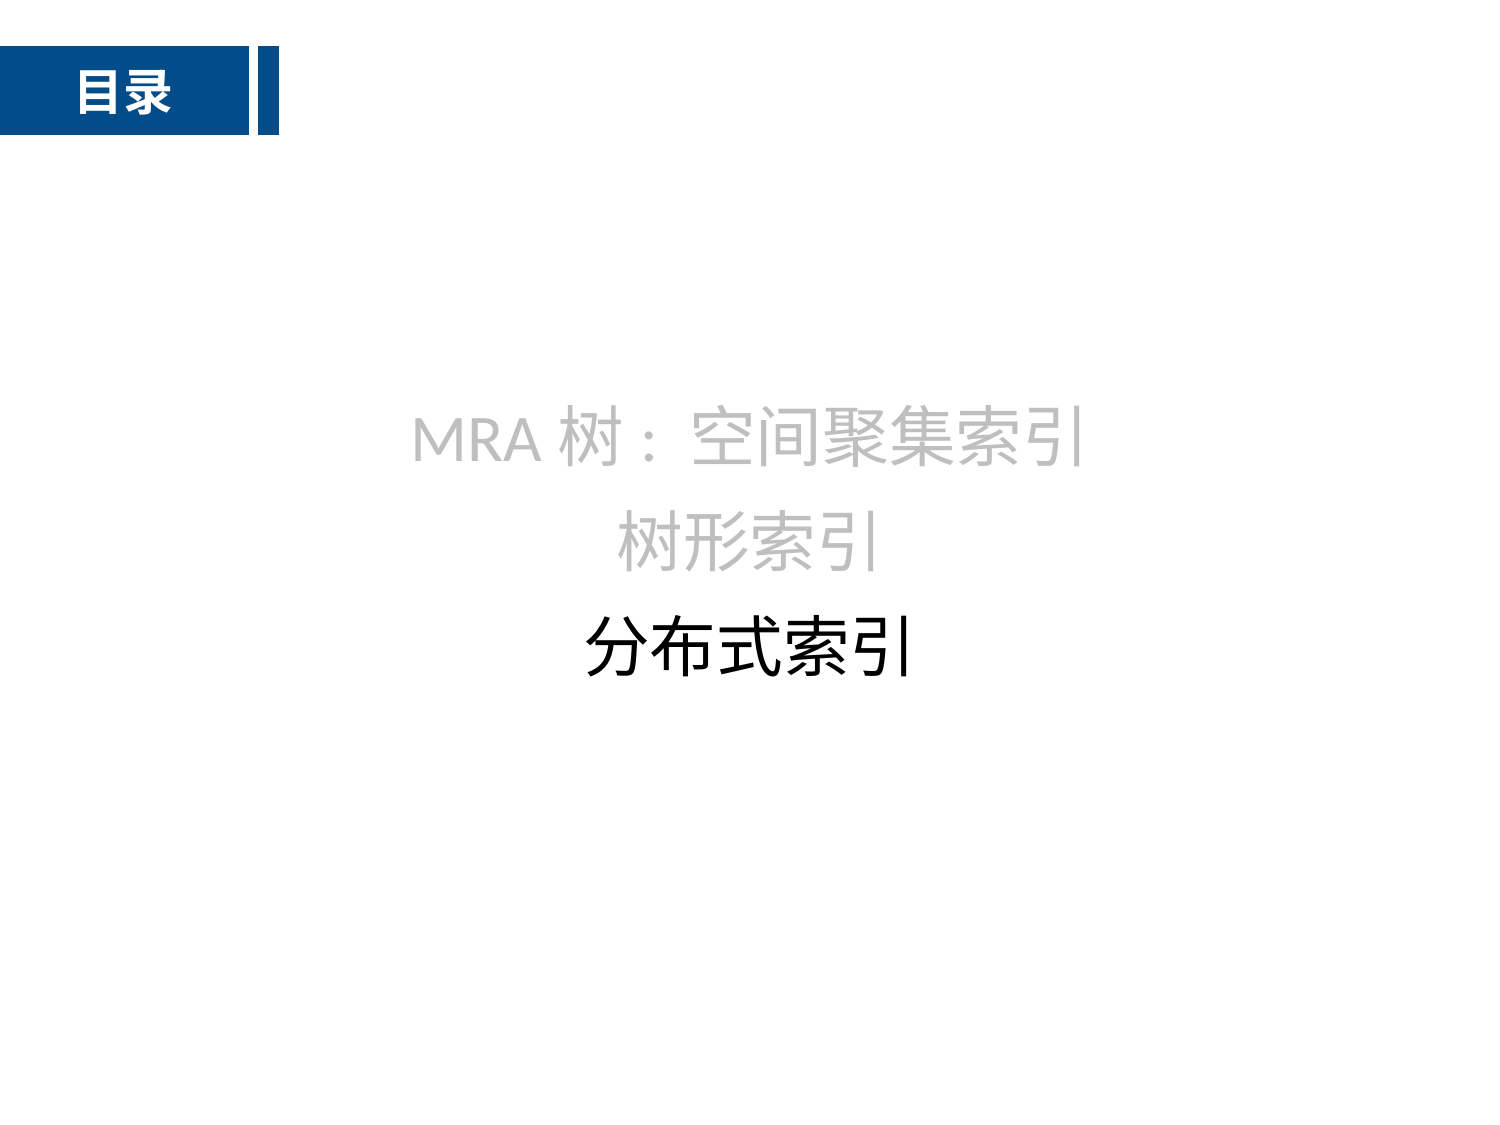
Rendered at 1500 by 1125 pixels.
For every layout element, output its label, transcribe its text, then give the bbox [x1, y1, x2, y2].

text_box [0, 46, 278, 134]
text_box MRA树: 空间聚集索引 树形索引 分布式索引 [337, 387, 1163, 693]
